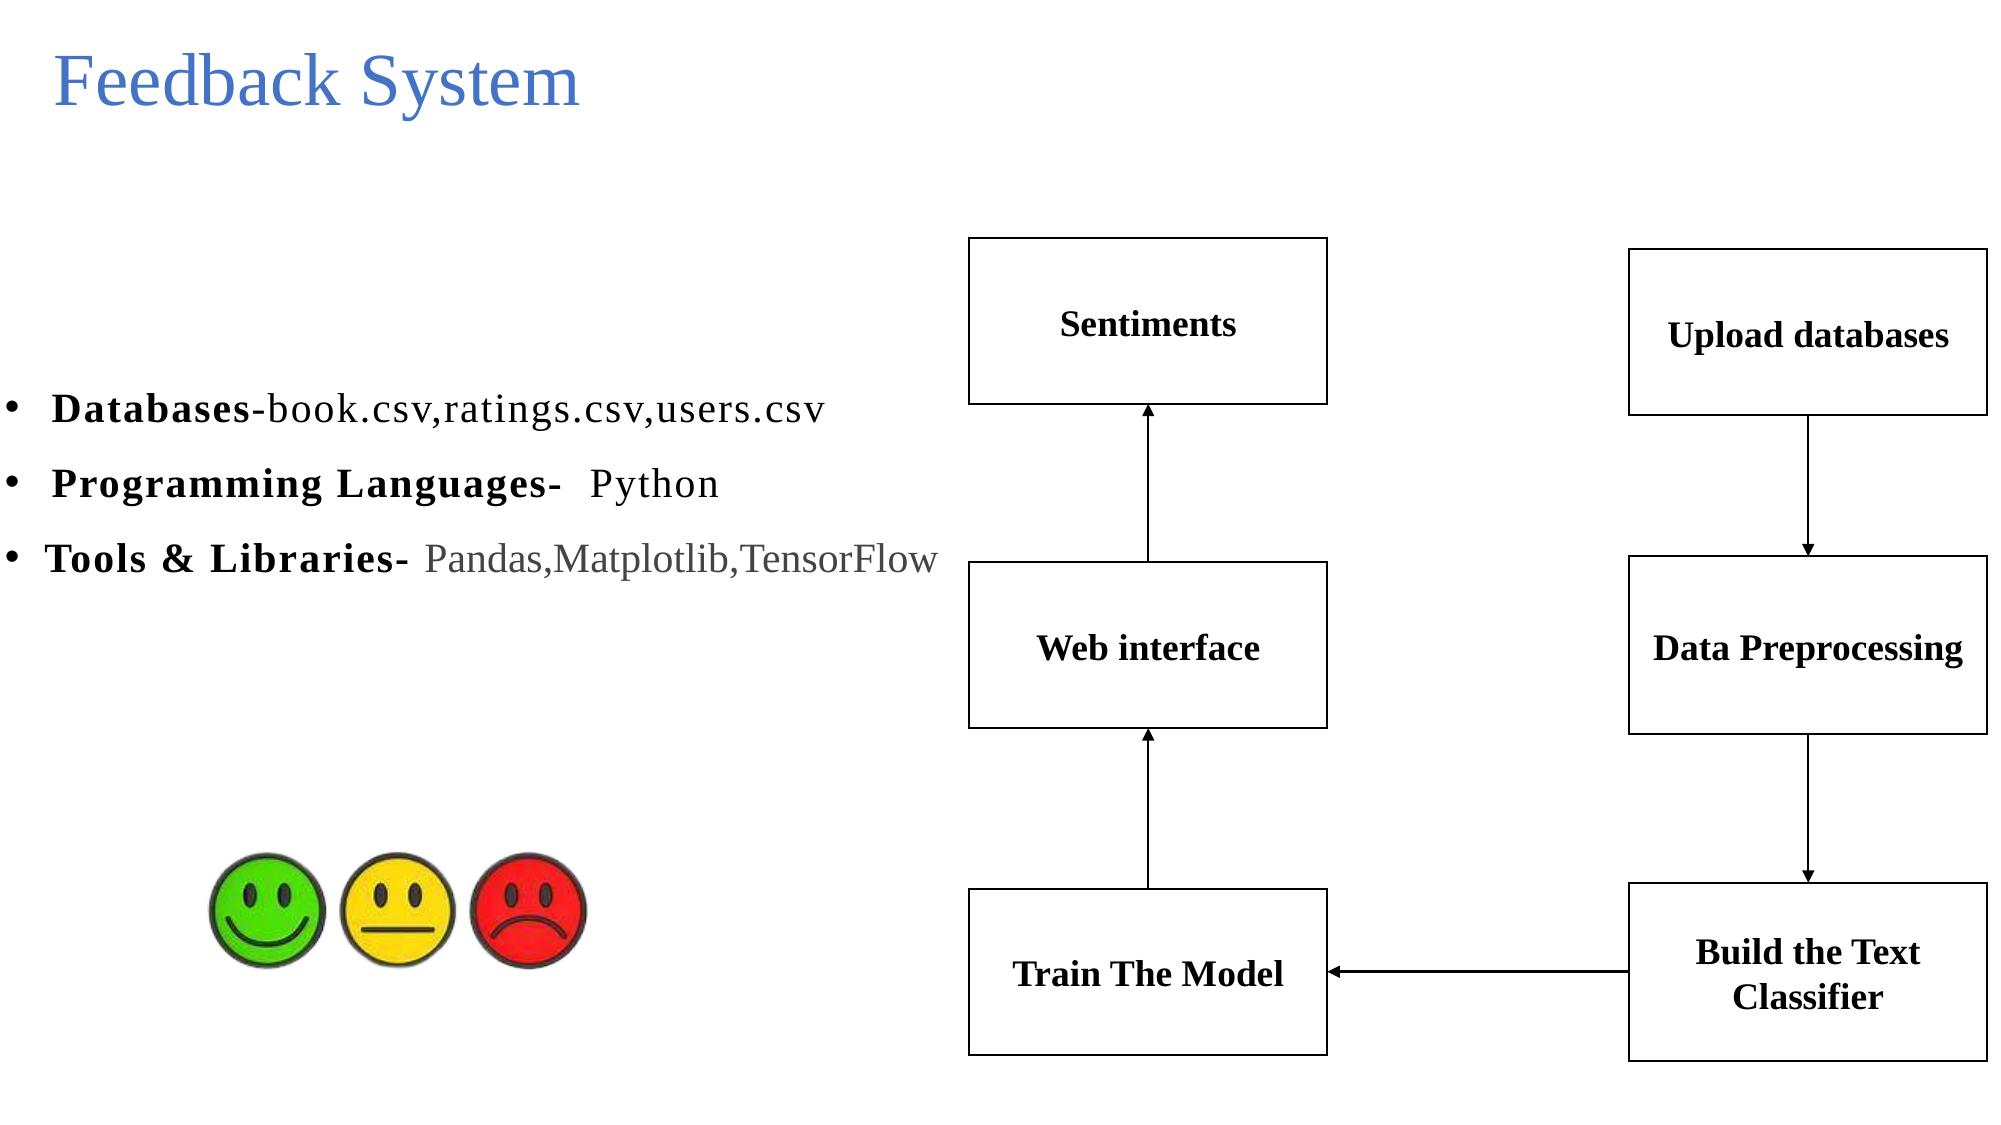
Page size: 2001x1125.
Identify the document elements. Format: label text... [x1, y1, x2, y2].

text_box Sentiments [968, 237, 1328, 405]
text_box Build the Text Classifier [1628, 882, 1988, 1062]
text_box Feedback System [39, 22, 1040, 128]
text_box Web interface [968, 561, 1328, 729]
text_box Databases-book.csv,ratings.csv,users.csv Programming Languages- Python Tools & Libraries- Pandas,Matplotlib,TensorFlow [0, 373, 970, 589]
text_box Data Preprocessing [1628, 555, 1988, 735]
text_box Train The Model [968, 888, 1328, 1056]
picture [178, 791, 618, 1042]
text_box Upload databases [1628, 248, 1988, 416]
